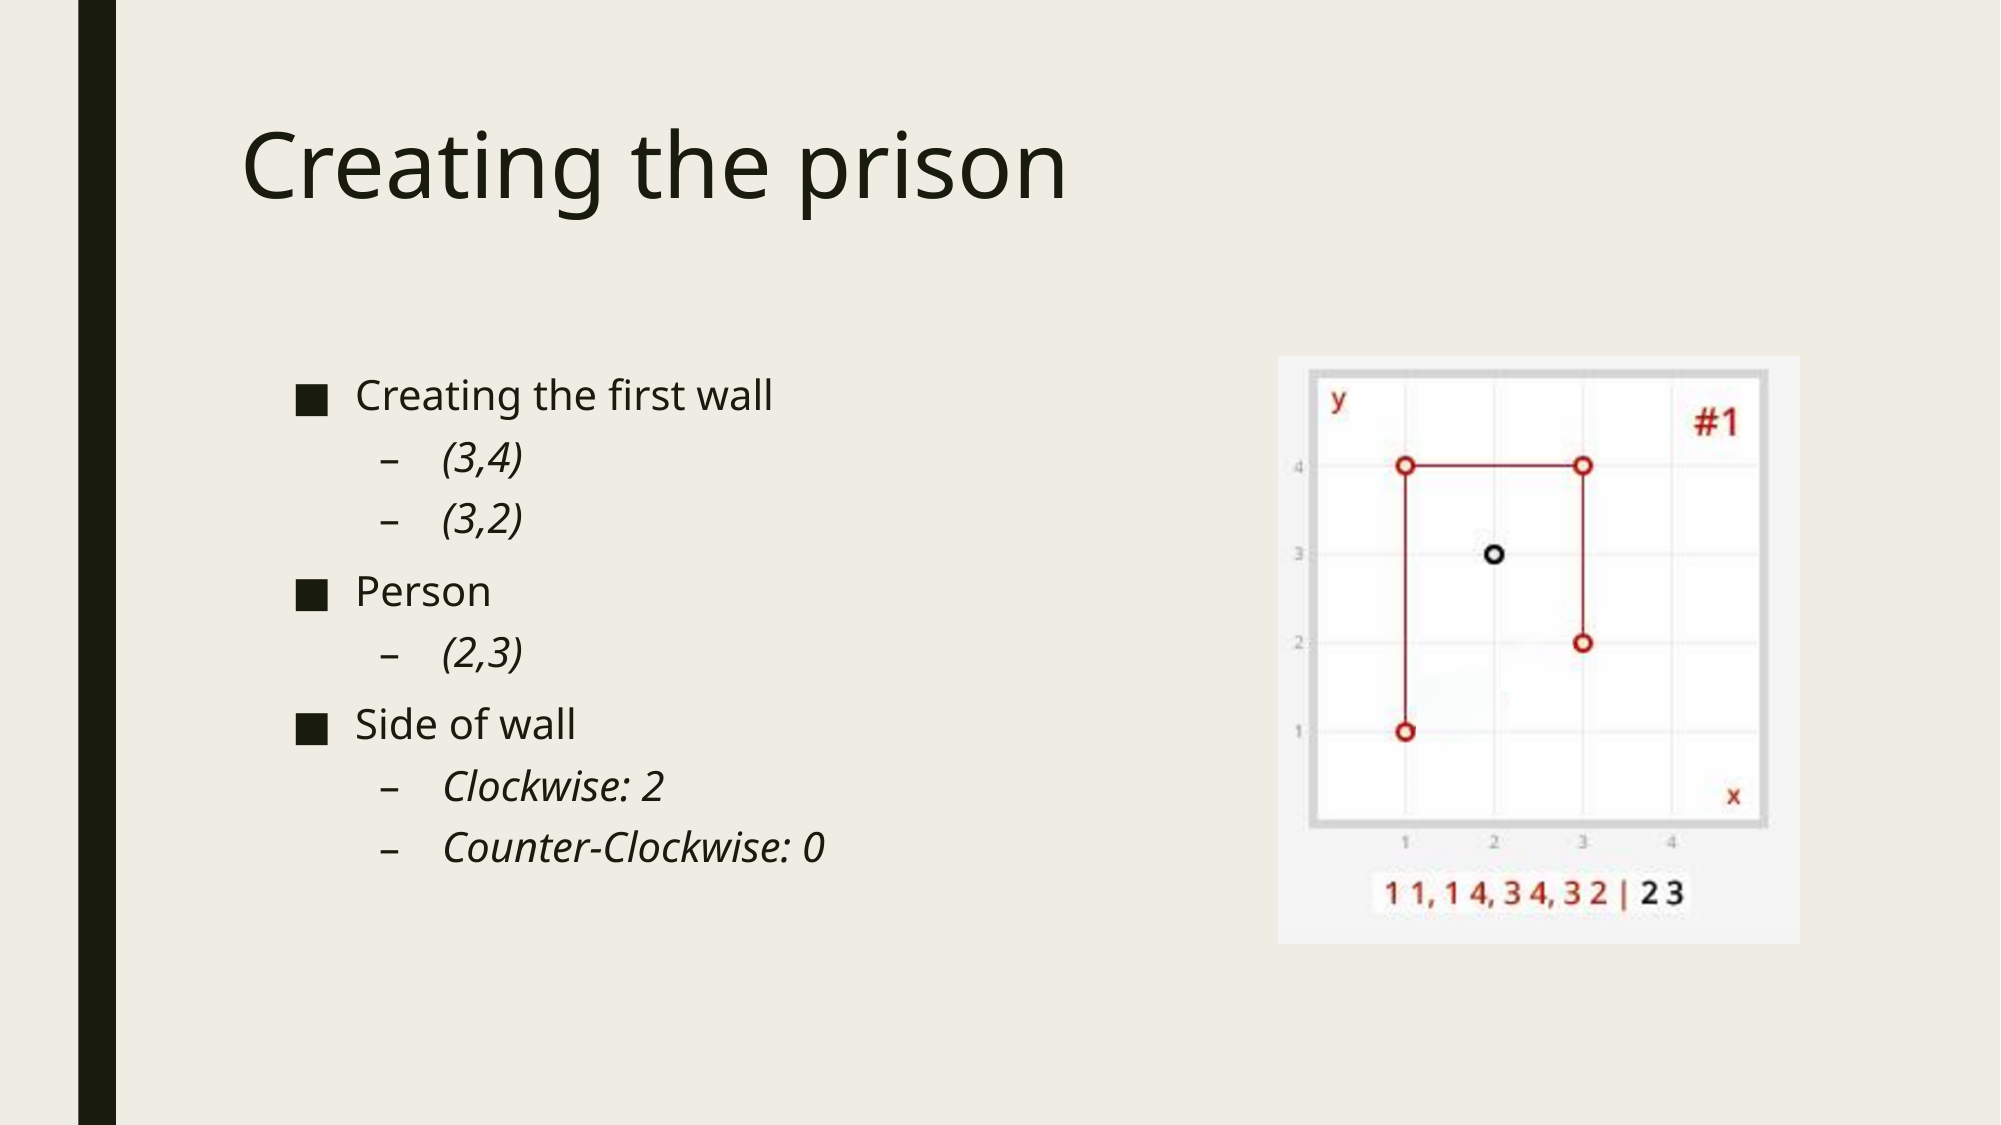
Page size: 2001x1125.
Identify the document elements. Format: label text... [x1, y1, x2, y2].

title Creating the prison [225, 112, 1800, 357]
list Creating the first wall (3,4) (3,2) Person (2,3) Side of wall Clockwise: 2 Counter-Clockwise: 0 [277, 365, 1007, 954]
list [1278, 356, 1800, 944]
